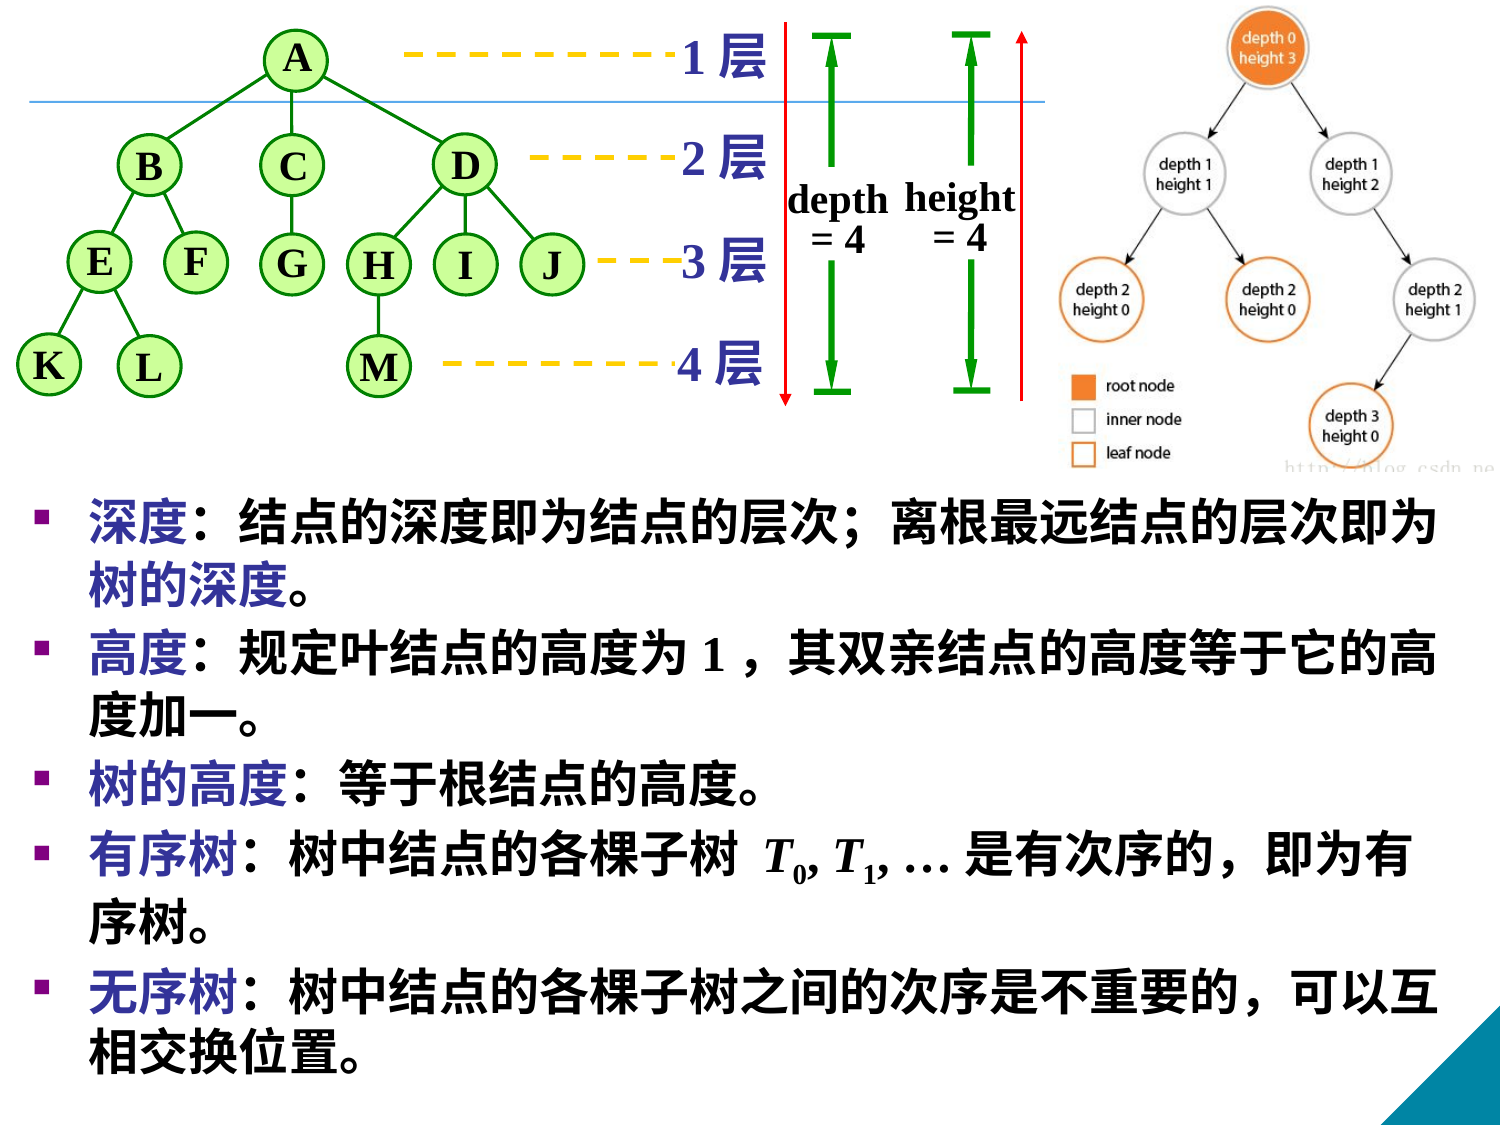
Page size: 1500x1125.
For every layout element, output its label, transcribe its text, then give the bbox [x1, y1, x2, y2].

picture [1045, 1, 1495, 472]
list 深度：结点的深度即为结点的层次；离根最远结点的层次即为树的深度。 高度：规定叶结点的高度为1，其双亲结点的高度等于它的高度加一。 树的高度：等于根结点的高度。 有序树：树中结点的各棵子树 T0, T1, …是有次序的，即为有序树。 无序树：树中结点的各棵子树之间的次序是不重要的，可以互相交换位置。 [17, 479, 1459, 1113]
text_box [17, 19, 1022, 398]
